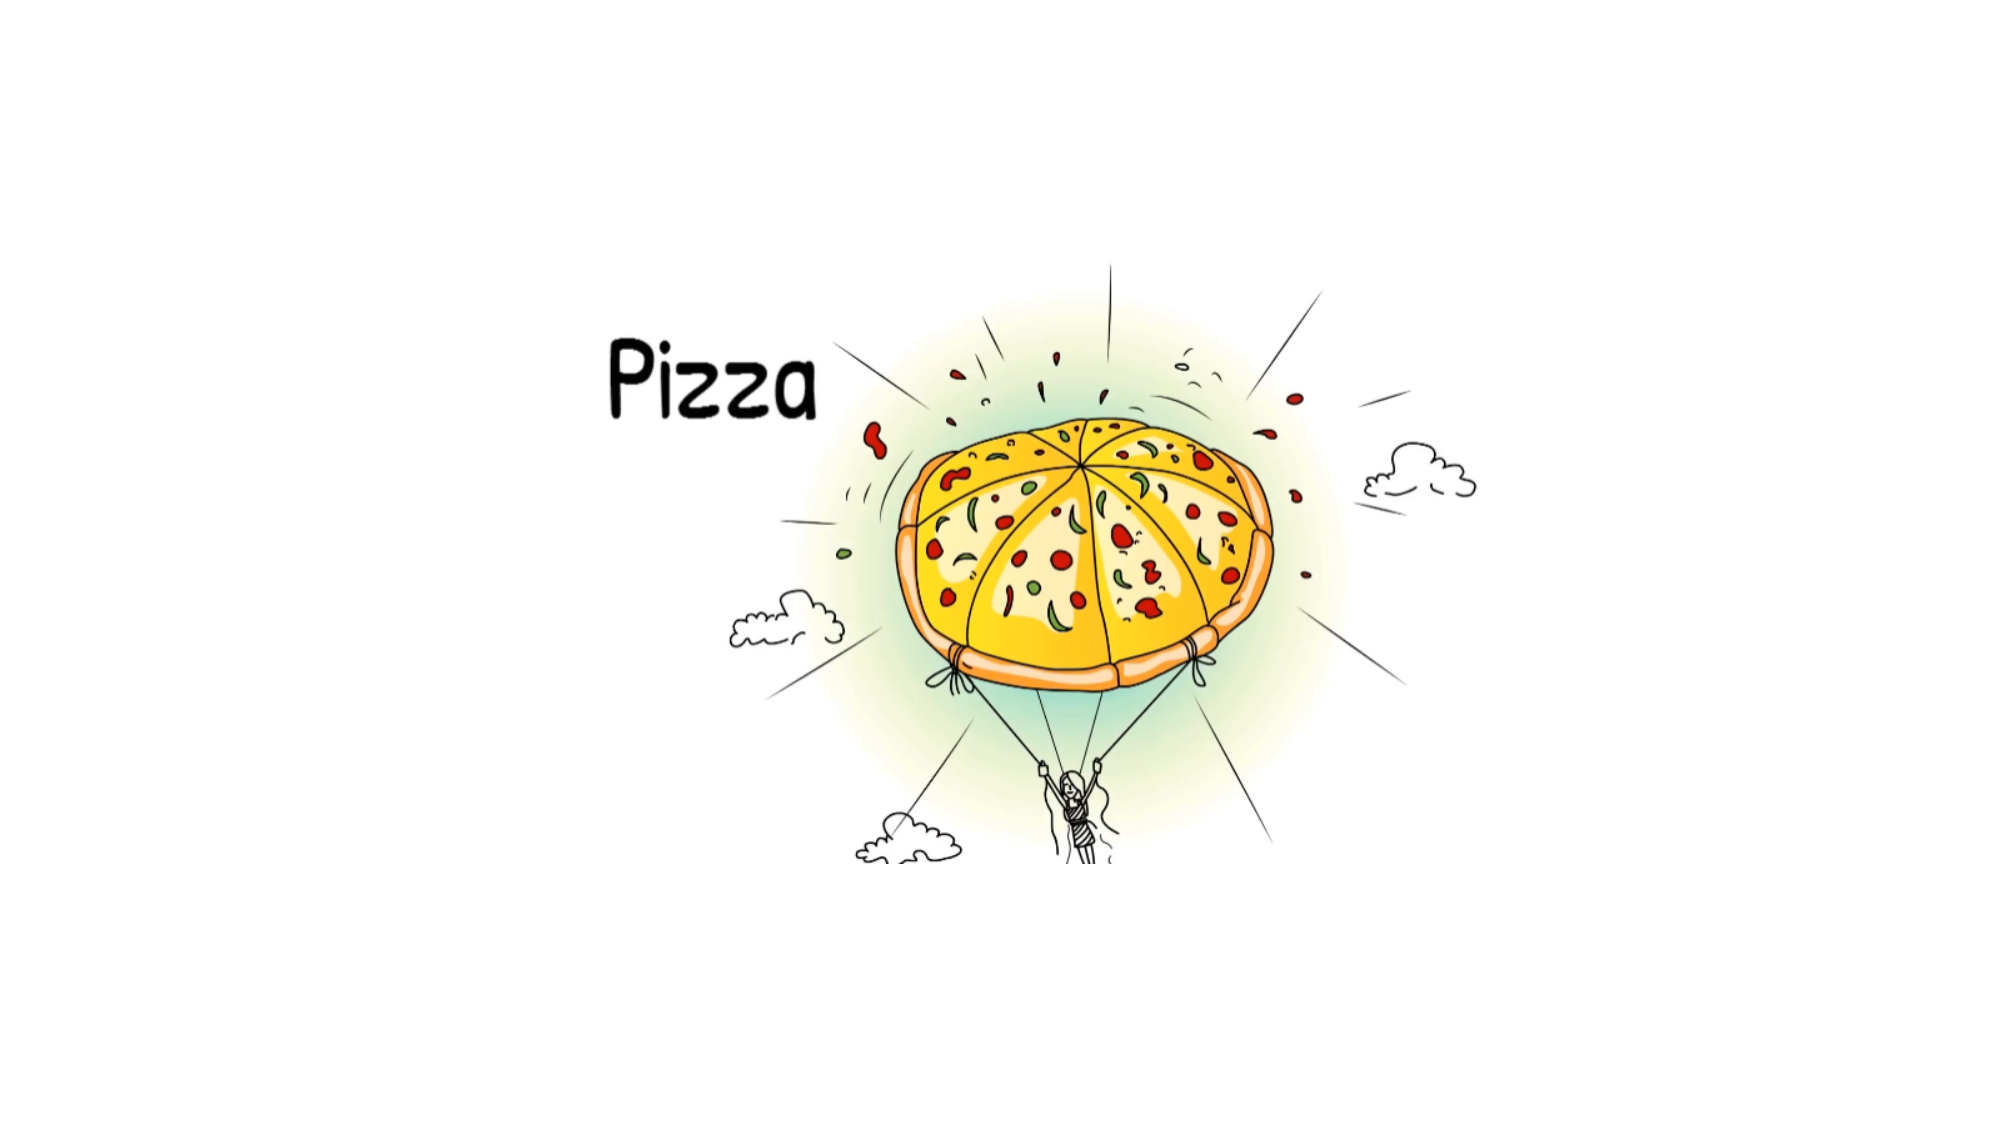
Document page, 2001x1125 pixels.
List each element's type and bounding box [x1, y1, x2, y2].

picture [501, 261, 1499, 864]
